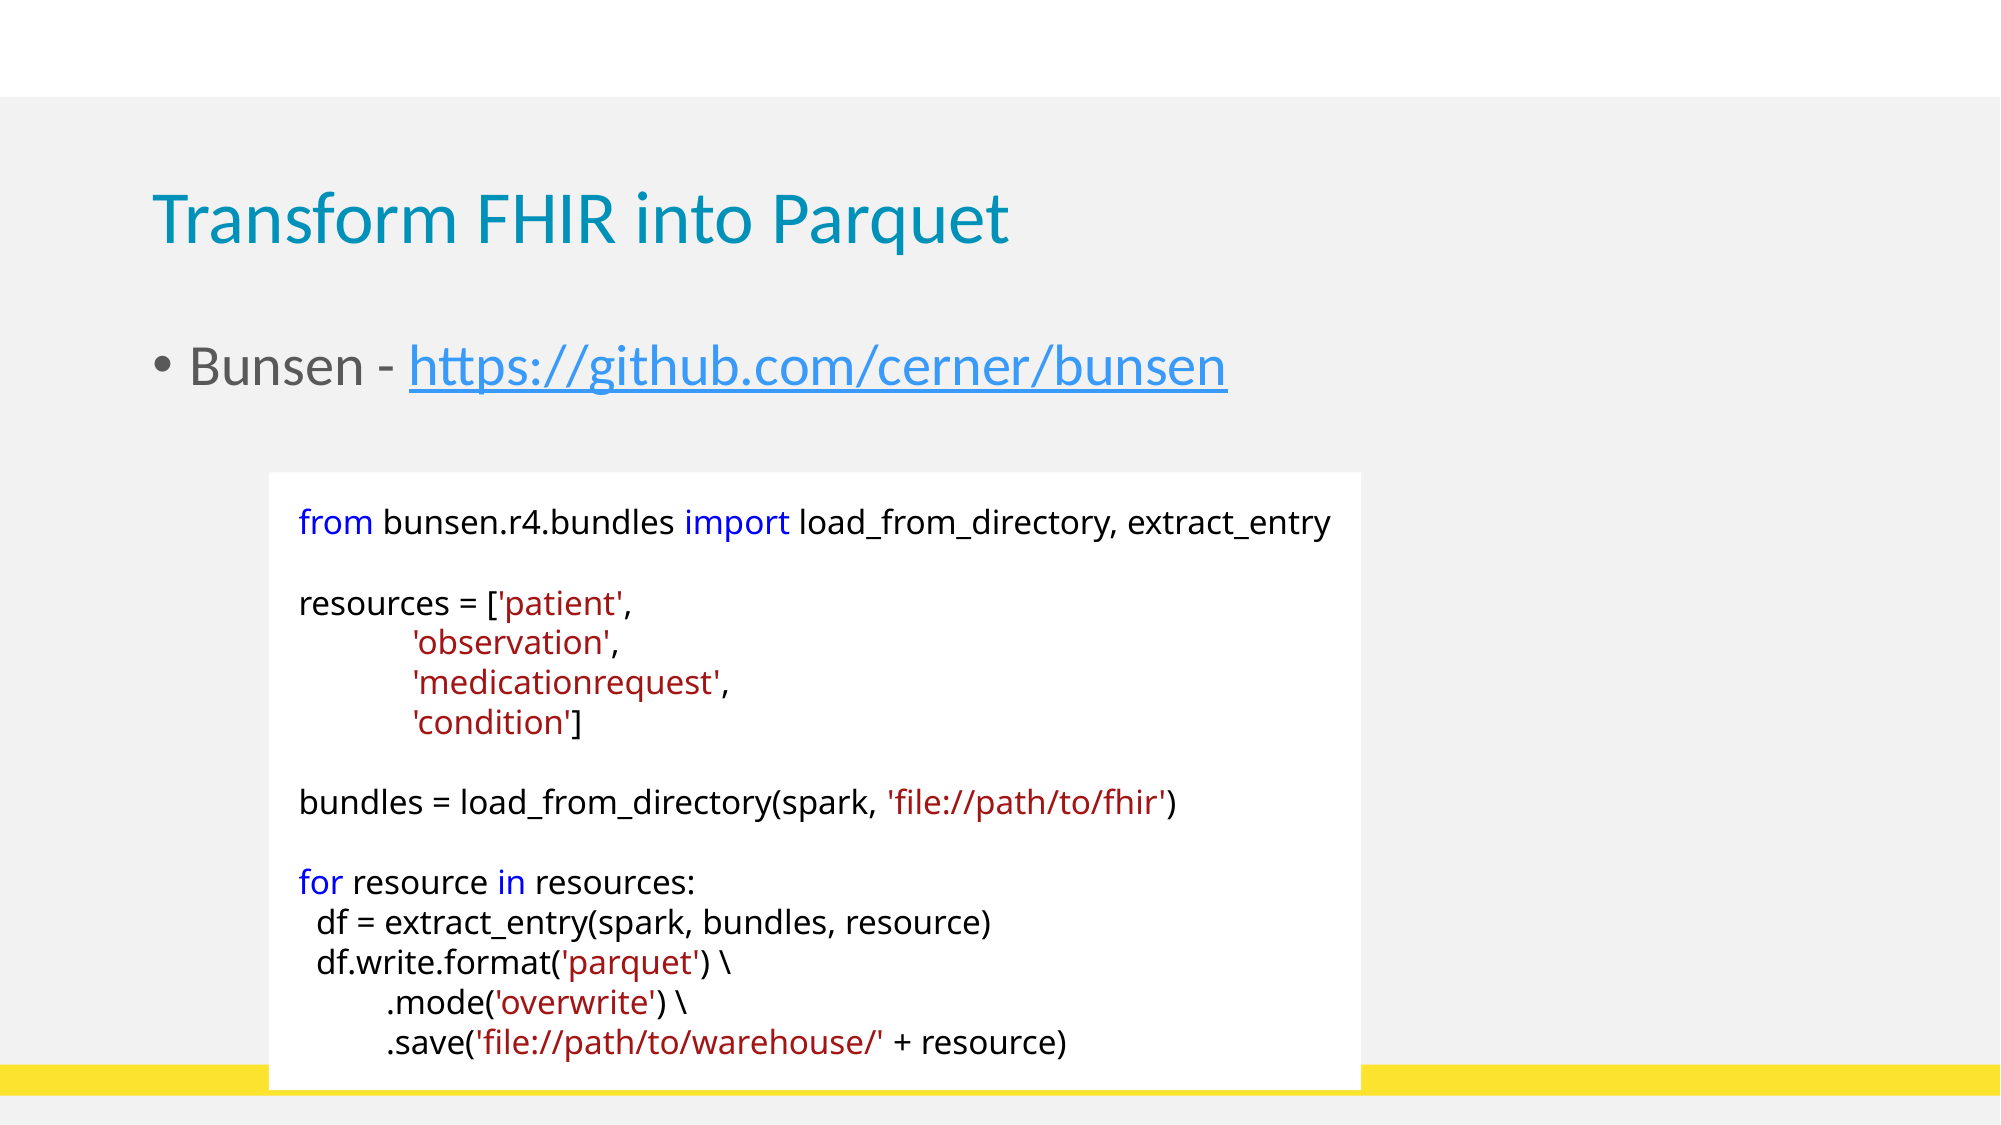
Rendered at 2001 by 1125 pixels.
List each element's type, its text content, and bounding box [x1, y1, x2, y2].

list Bunsen - https://github.com/cerner/bunsen [137, 327, 1863, 1021]
text_box from bunsen.r4.bundles import load_from_directory, extract_entry resources = ['patient', 'observation', 'medicationrequest', 'condition'] bundles = load_from_directory(spark, 'file://path/to/fhir') for resource in resources: df = extract_entry(spark, bundles, resource) df.write.format('parquet') \ .mode('overwrite') \ .save('file://path/to/warehouse/' + resource) [268, 472, 1362, 1091]
title Transform FHIR into Parquet [137, 171, 1863, 317]
